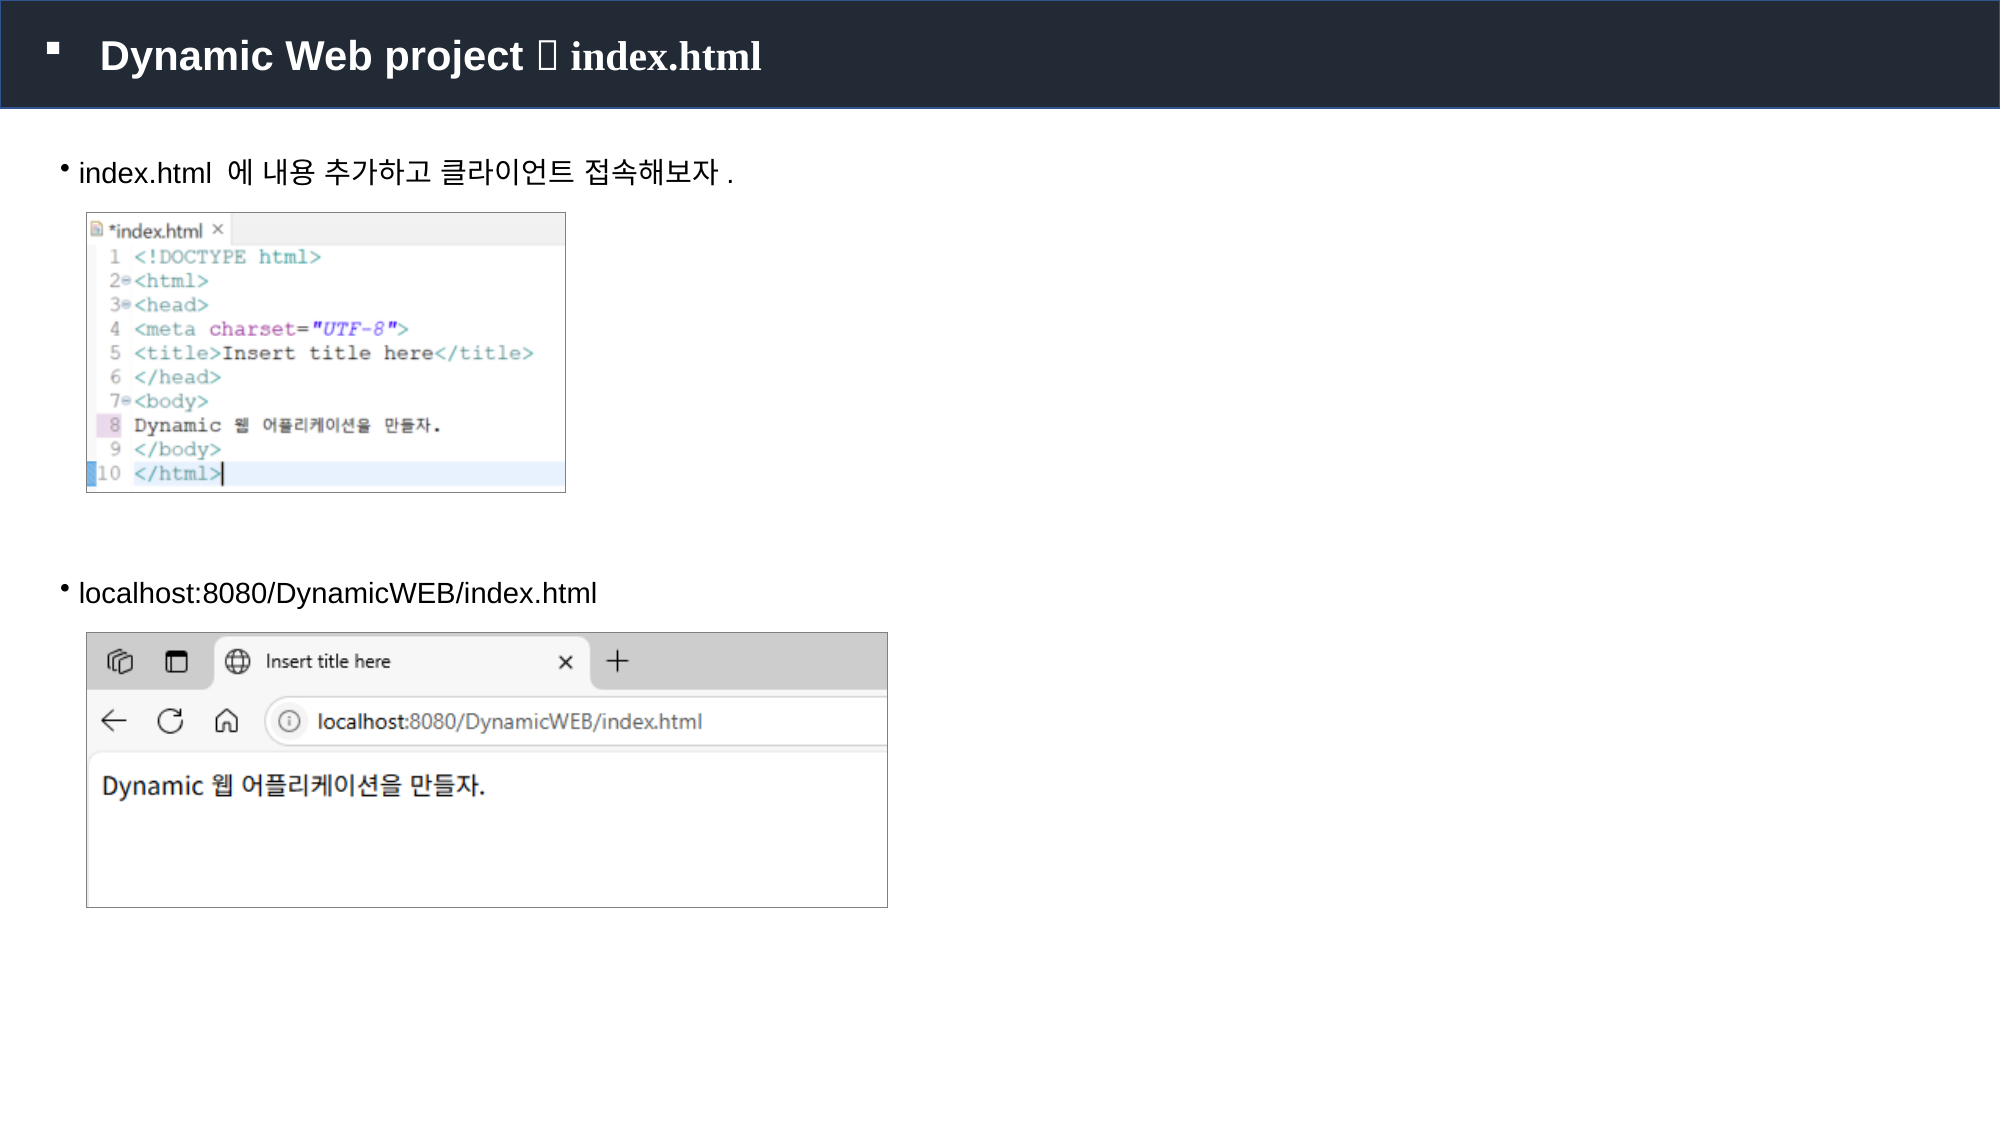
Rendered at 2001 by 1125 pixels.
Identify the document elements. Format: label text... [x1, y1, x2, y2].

picture [86, 212, 566, 493]
text_box Dynamic Web project  index.html [0, 0, 2000, 109]
text_box index.html 에 내용 추가하고 클라이언트 접속해보자. [45, 129, 888, 197]
text_box localhost:8080/DynamicWEB/index.html [45, 549, 888, 617]
picture [86, 632, 888, 908]
